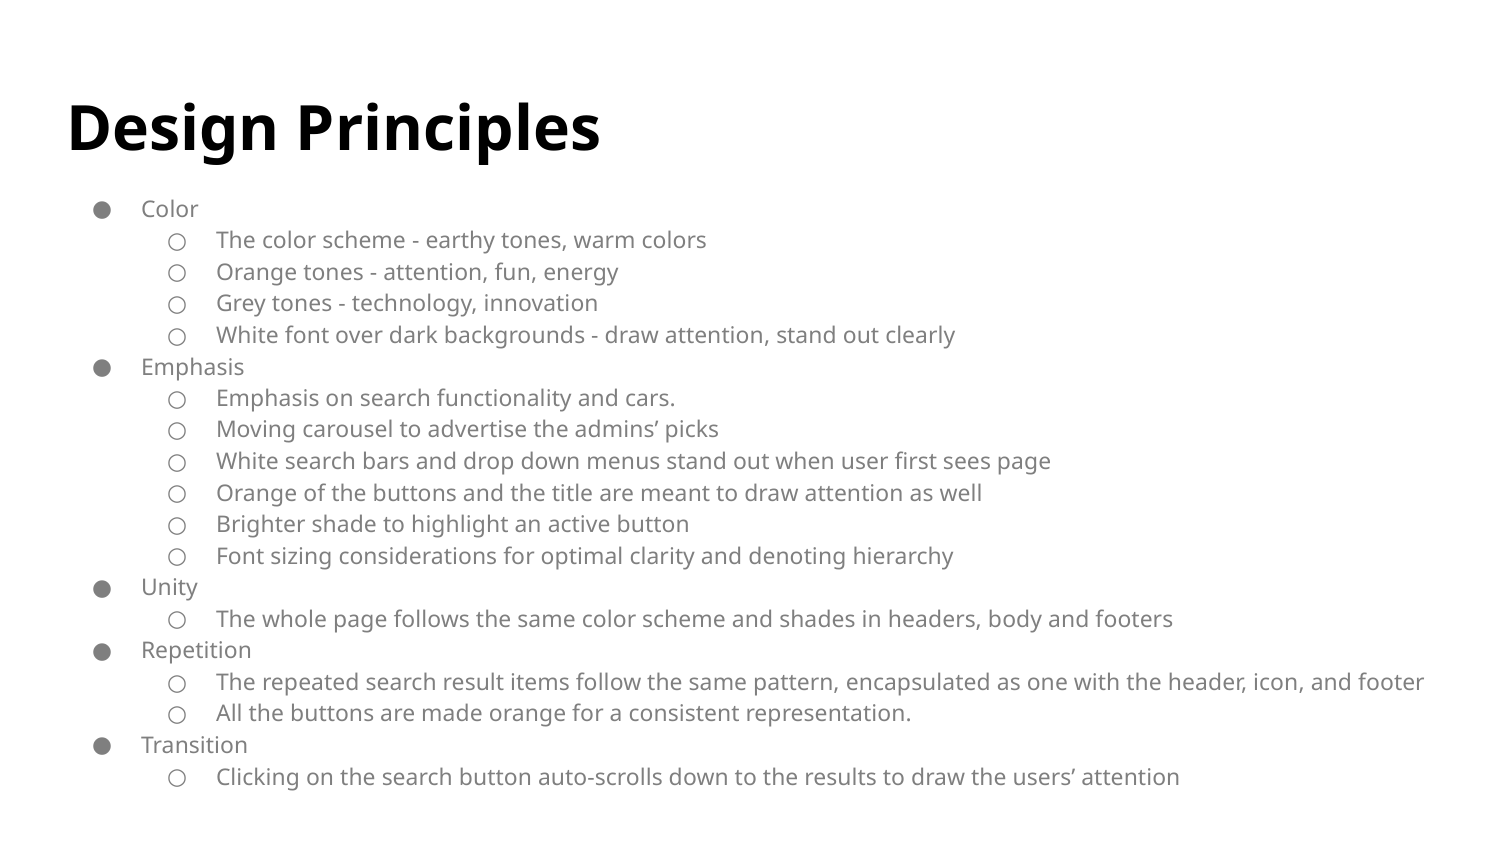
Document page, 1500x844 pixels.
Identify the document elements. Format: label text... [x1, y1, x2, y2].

list Color The color scheme - earthy tones, warm colors Orange tones - attention, fun, energy Grey tones - technology, innovation White font over dark backgrounds - draw attention, stand out clearly Emphasis Emphasis on search functionality and cars. Moving carousel to advertise the admins’ picks White search bars and drop down menus stand out when user first sees page Orange of the buttons and the title are meant to draw attention as well Brighter shade to highlight an active button Font sizing considerations for optimal clarity and denoting hierarchy Unity The whole page follows the same color scheme and shades in headers, body and footers Repetition The repeated search result items follow the same pattern, encapsulated as one with the header, icon, and footer All the buttons are made orange for a consistent representation. Transition Clicking on the search button auto-scrolls down to the results to draw the users’ attention [51, 175, 1449, 736]
title Design Principles [51, 72, 1449, 175]
